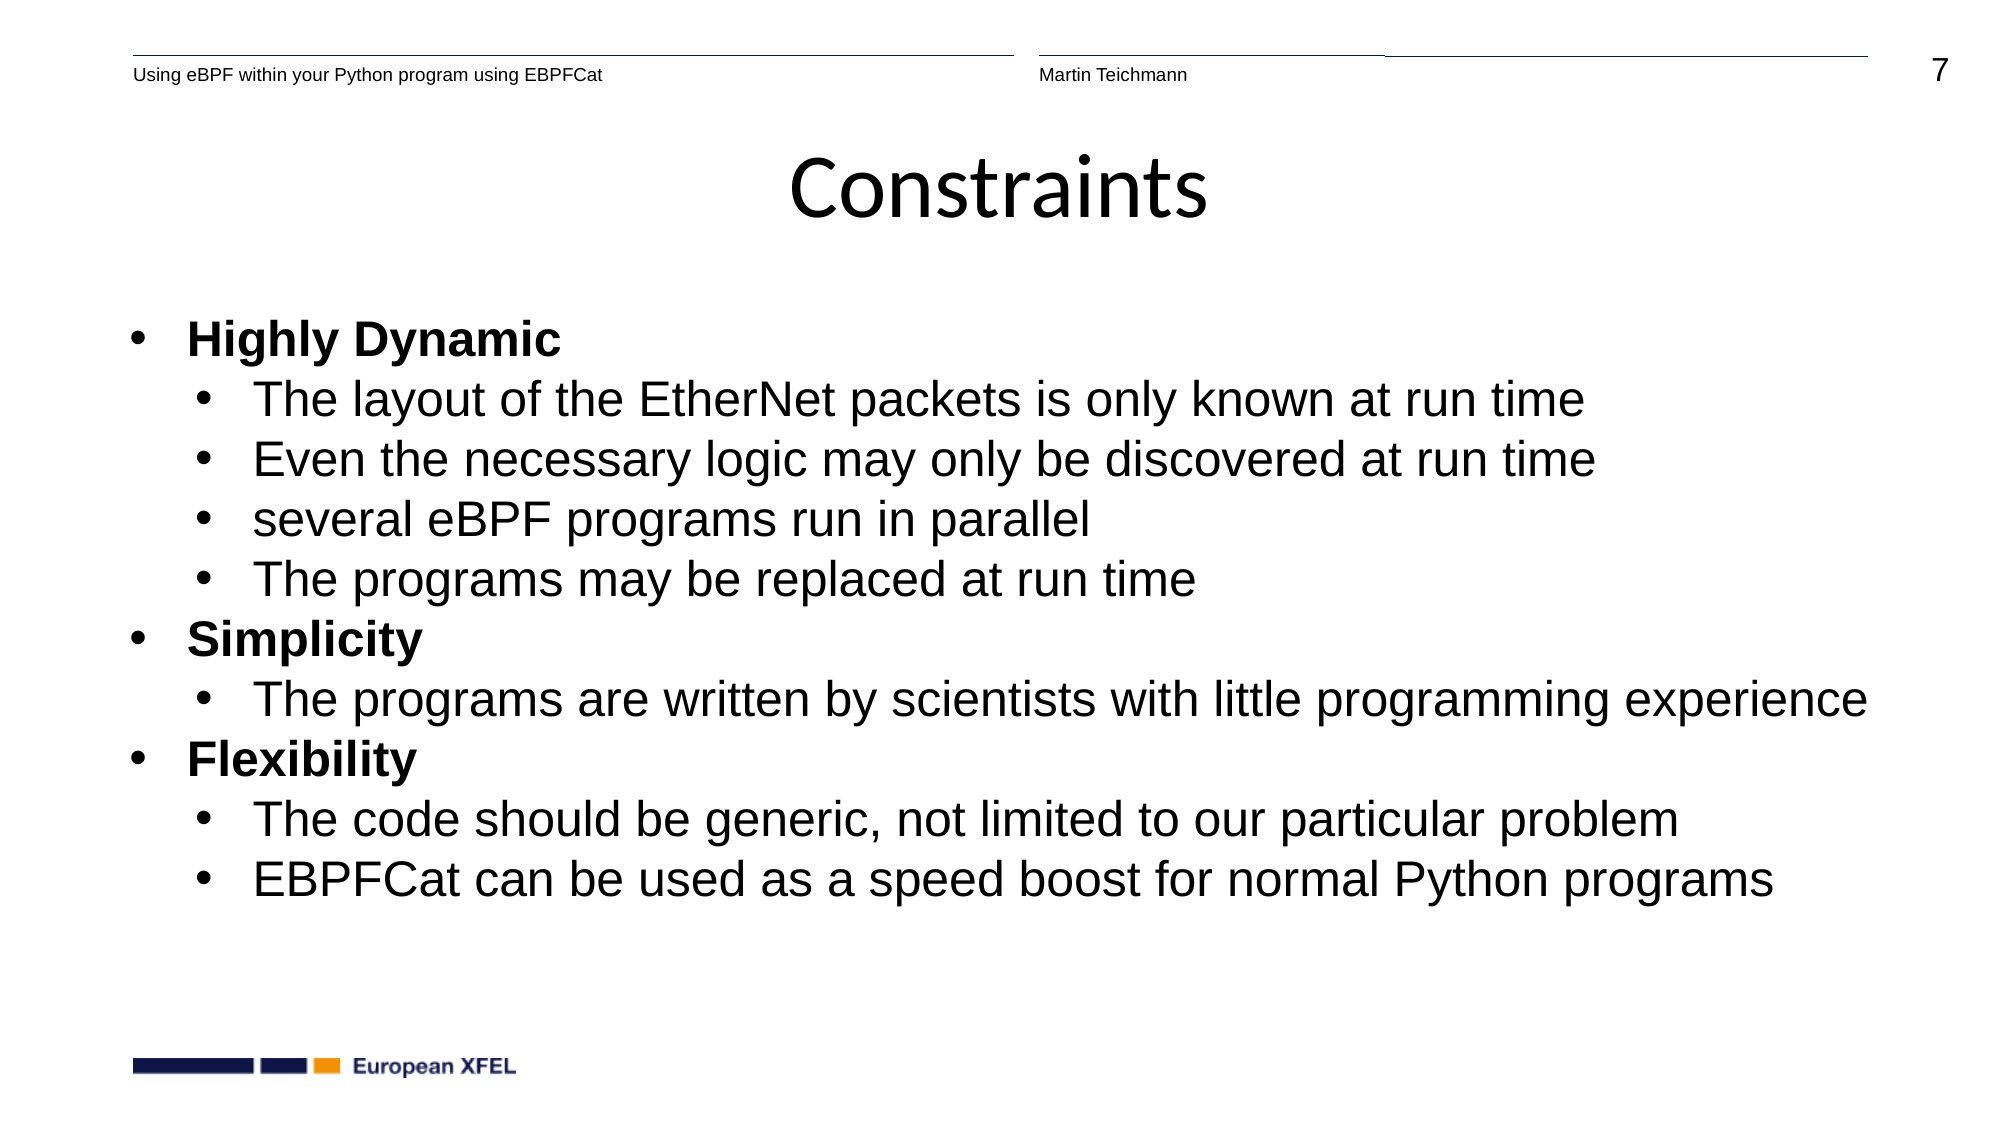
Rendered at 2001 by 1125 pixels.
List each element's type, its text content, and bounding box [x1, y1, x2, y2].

text_box Highly Dynamic The layout of the EtherNet packets is only known at run time Even the necessary logic may only be discovered at run time several eBPF programs run in parallel The programs may be replaced at run time Simplicity The programs are written by scientists with little programming experience Flexibility The code should be generic, not limited to our particular problem EBPFCat can be used as a speed boost for normal Python programs [114, 299, 1908, 915]
title Constraints [133, 116, 1866, 244]
picture [133, 1058, 516, 1078]
